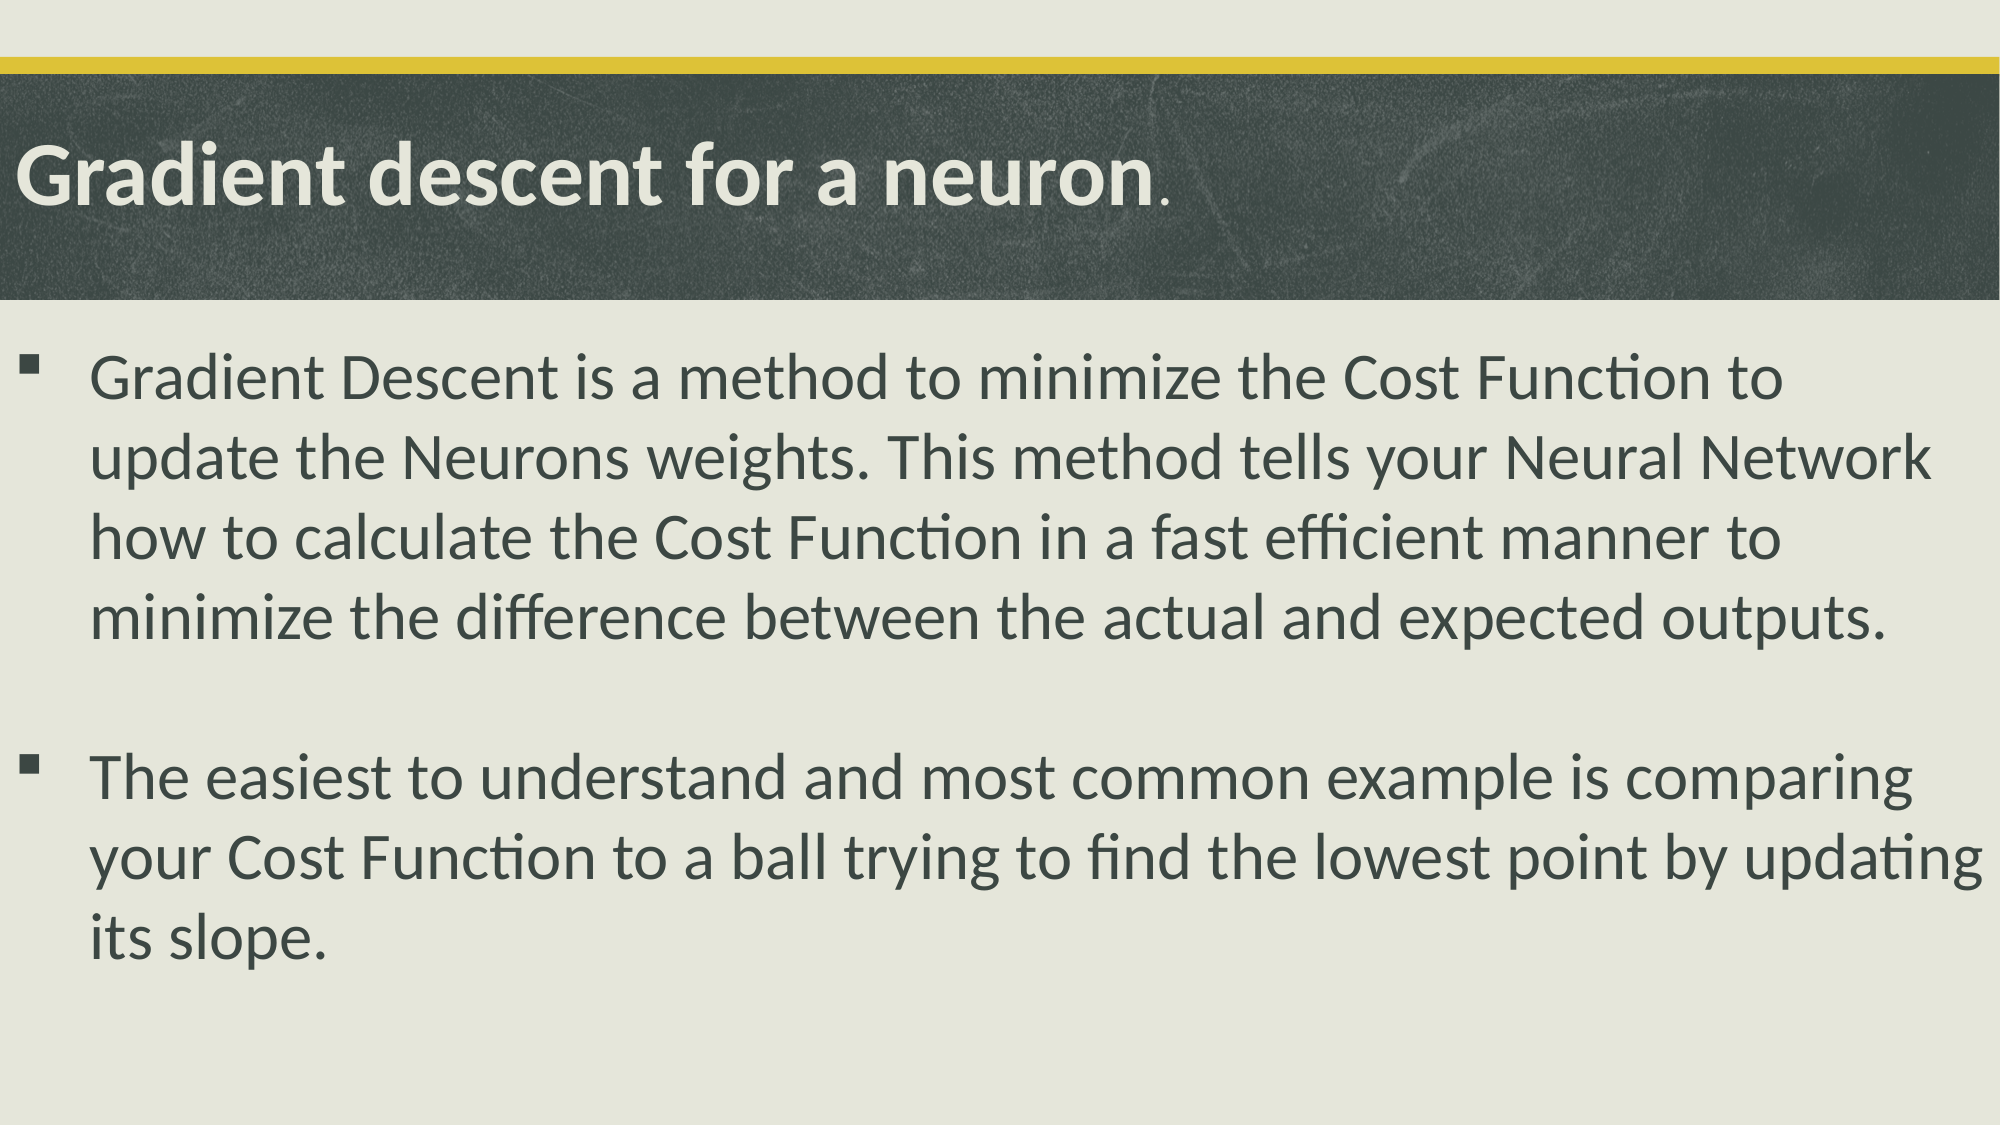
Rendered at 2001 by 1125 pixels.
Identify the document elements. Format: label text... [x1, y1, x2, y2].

title Gradient descent for a neuron. [0, 62, 1580, 286]
picture [0, 74, 2000, 300]
text_box Gradient Descent is a method to minimize the Cost Function to update the Neurons weights. This method tells your Neural Network how to calculate the Cost Function in a fast efficient manner to minimize the difference between the actual and expected outputs. The easiest to understand and most common example is comparing your Cost Function to a ball trying to find the lowest point by updating its slope. [0, 325, 2000, 980]
